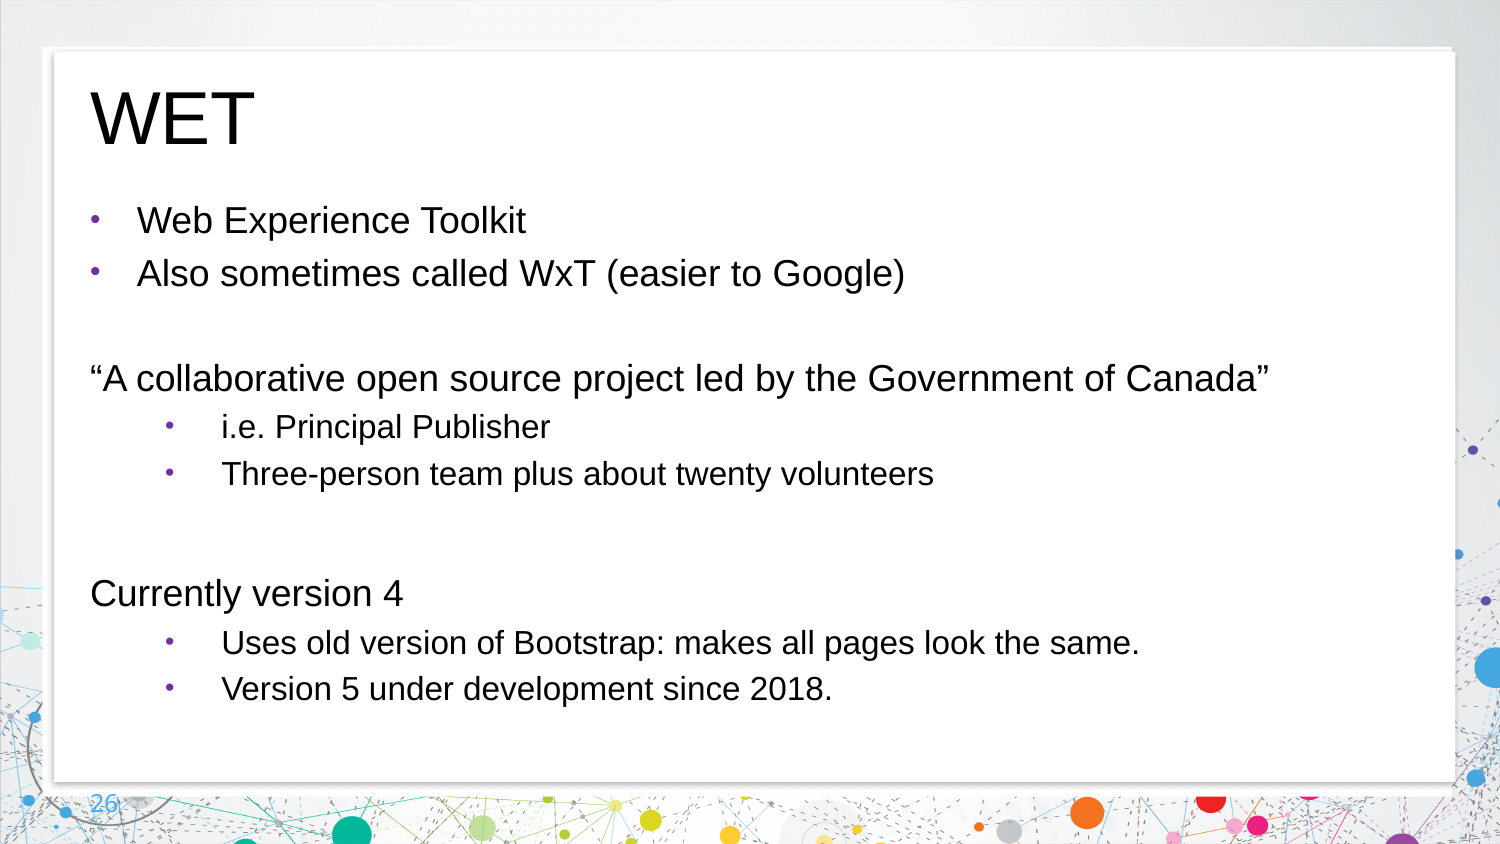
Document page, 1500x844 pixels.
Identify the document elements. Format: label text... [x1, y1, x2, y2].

title WET [75, 46, 1425, 168]
list Web Experience Toolkit Also sometimes called WxT (easier to Google) “A collaborative open source project led by the Government of Canada” i.e. Principal Publisher Three-person team plus about twenty volunteers Currently version 4 Uses old version of Bootstrap: makes all pages look the same. Version 5 under development since 2018. [75, 188, 1425, 766]
slide_number 26 [75, 782, 237, 827]
picture [0, 0, 1500, 844]
